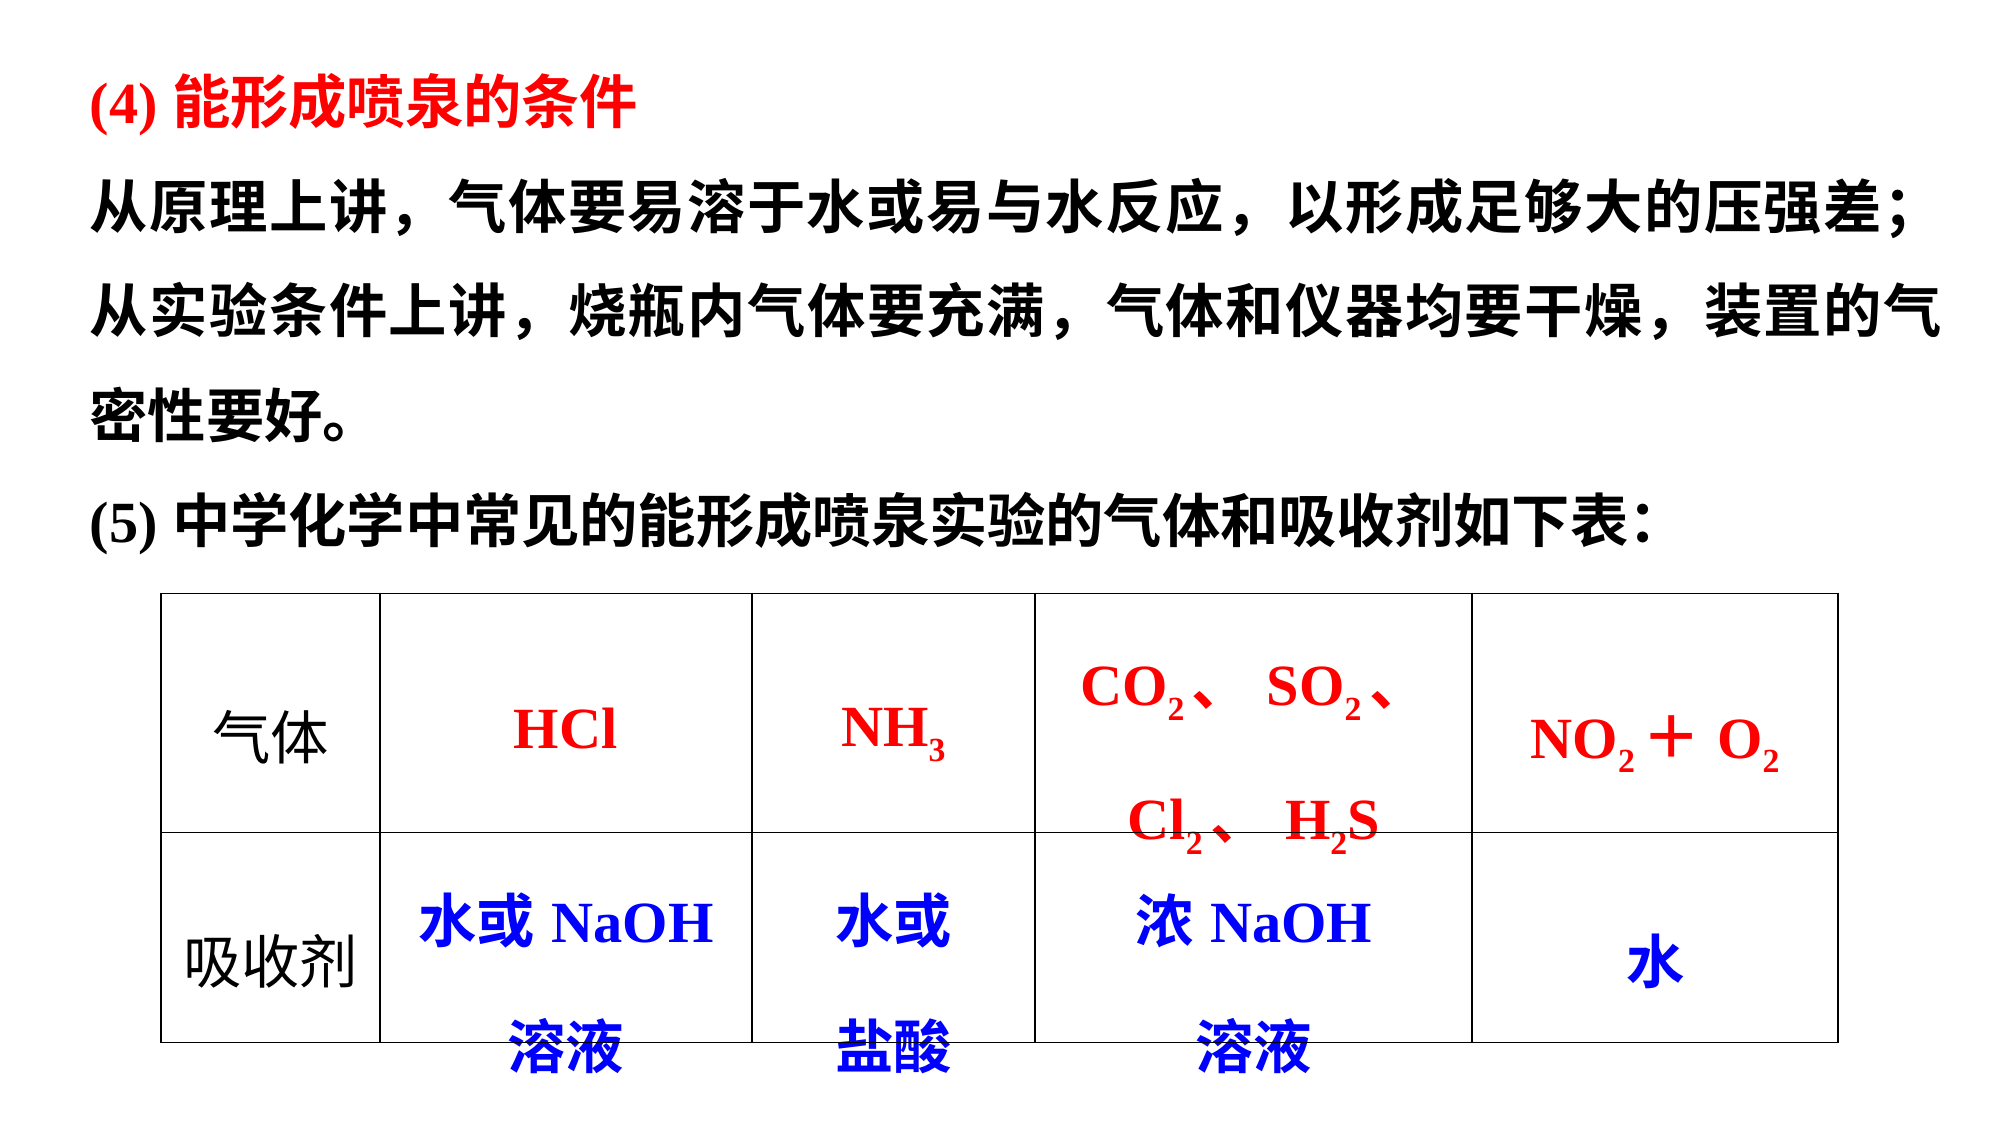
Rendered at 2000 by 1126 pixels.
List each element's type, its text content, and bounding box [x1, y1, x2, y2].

table_cell 吸收剂 [162, 833, 379, 1042]
table_header NO2＋O2 [1473, 594, 1837, 832]
table_header 气体 [162, 594, 379, 832]
table_cell 水或NaOH 溶液 [381, 833, 751, 1042]
table_cell 水 [1473, 833, 1837, 1042]
table_header CO2、SO2、 Cl2、H2S [1036, 594, 1471, 832]
text_box (4)能形成喷泉的条件 从原理上讲，气体要易溶于水或易与水反应，以形成足够大的压强差；从实验条件上讲，烧瓶内气体要充满，气体和仪器均要干燥，装置的气密性要好。 (5)中学化学中常见的能形成喷泉实验的气体和吸收剂如下表： [75, 22, 1957, 562]
table_header HCl [381, 594, 751, 832]
table_cell 水或 盐酸 [753, 833, 1034, 1042]
table_cell 浓NaOH 溶液 [1036, 833, 1471, 1042]
table_header NH3 [753, 594, 1034, 832]
